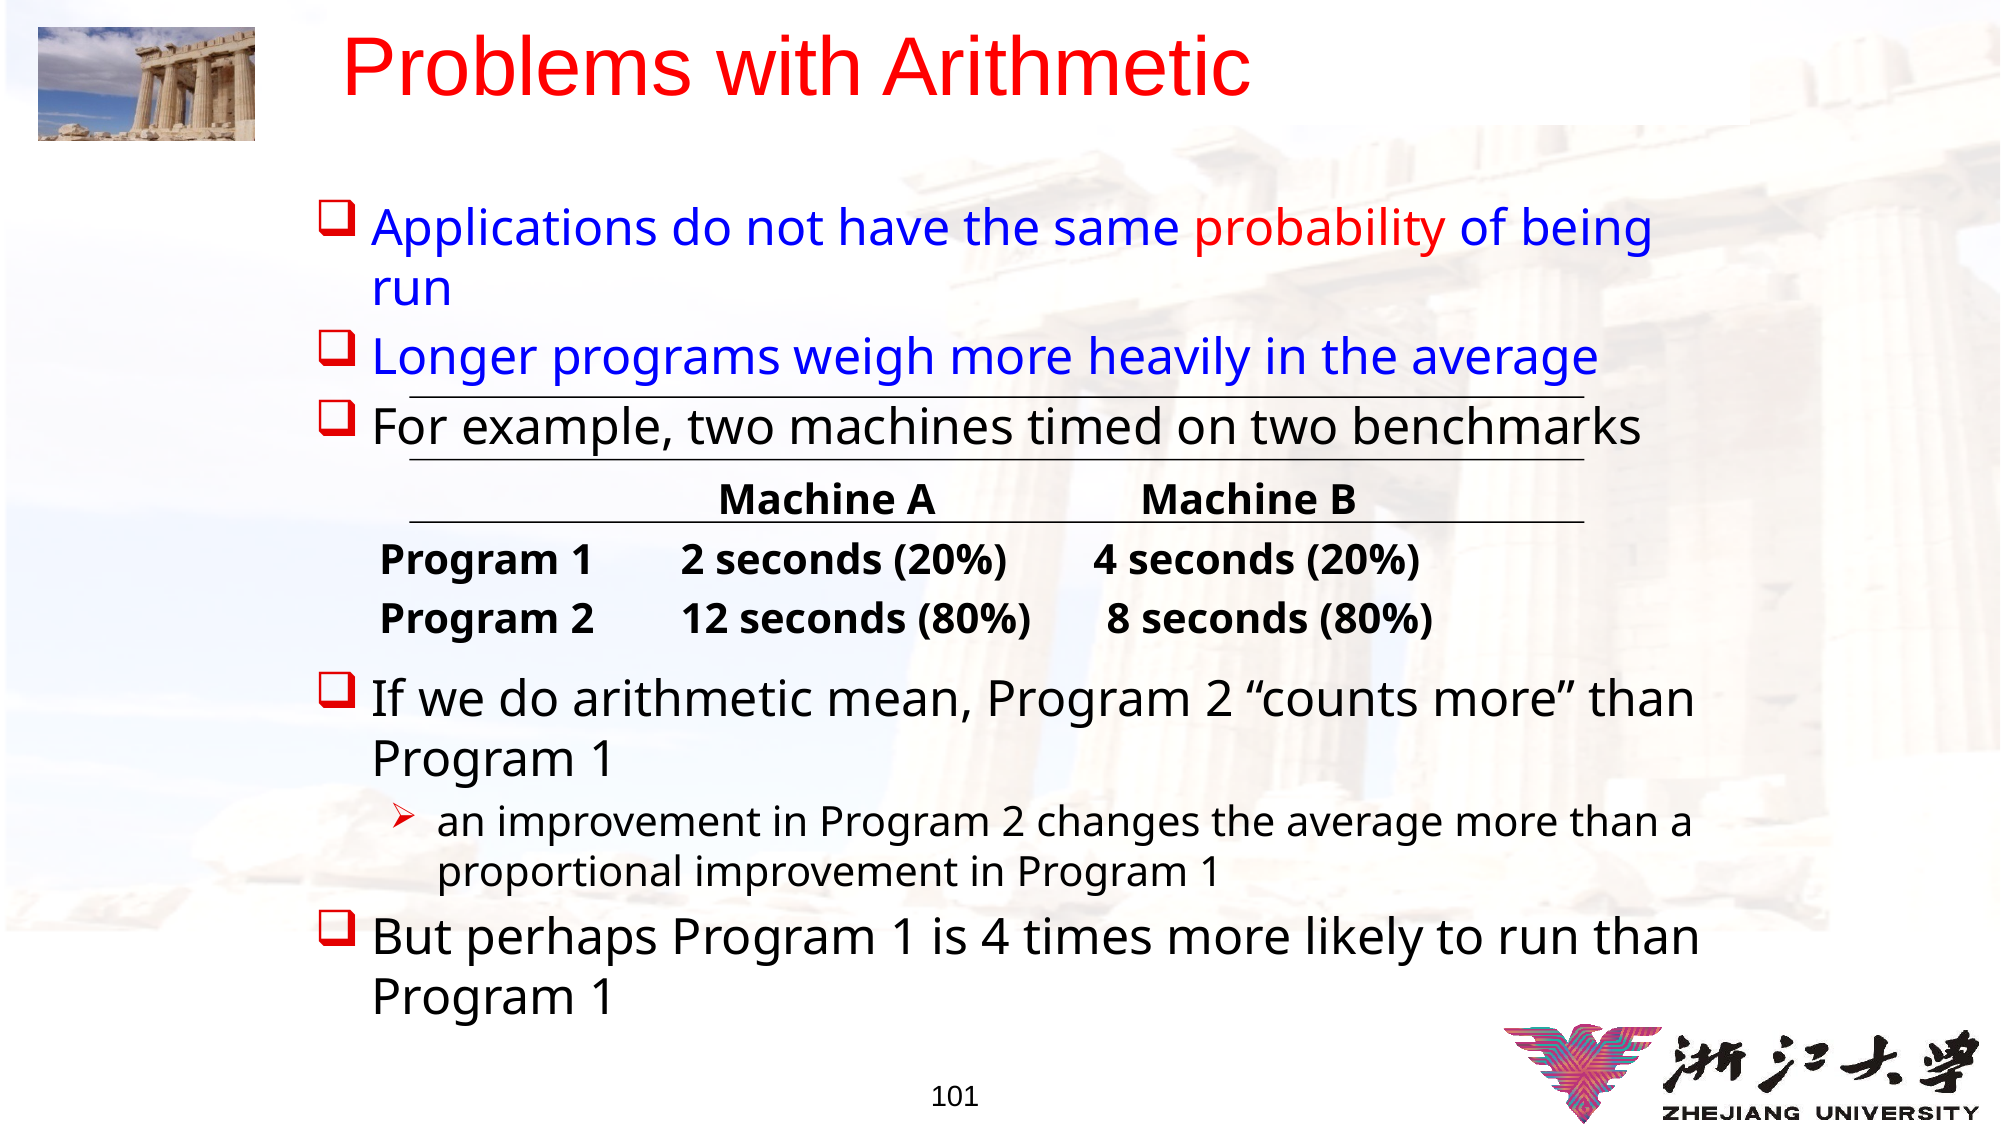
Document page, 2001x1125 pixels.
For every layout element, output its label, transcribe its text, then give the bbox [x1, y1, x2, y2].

title Problems with Arithmetic Mean [326, 0, 1750, 125]
picture [0, 0, 2001, 1125]
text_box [409, 396, 1585, 523]
list Applications do not have the same probability of being run Longer programs weigh more heavily in the average For example, two machines timed on two benchmarks Machine A Machine B Program 1 2 seconds (20%) 4 seconds (20%) Program 2 12 seconds (80%) 8 seconds (80%) If we do arithmetic mean, Program 2 “counts more” than Program 1 an improvement in Program 2 changes the average more than a proportional improvement in Program 1 But perhaps Program 1 is 4 times more likely to run than Program 1 [300, 187, 1750, 1088]
